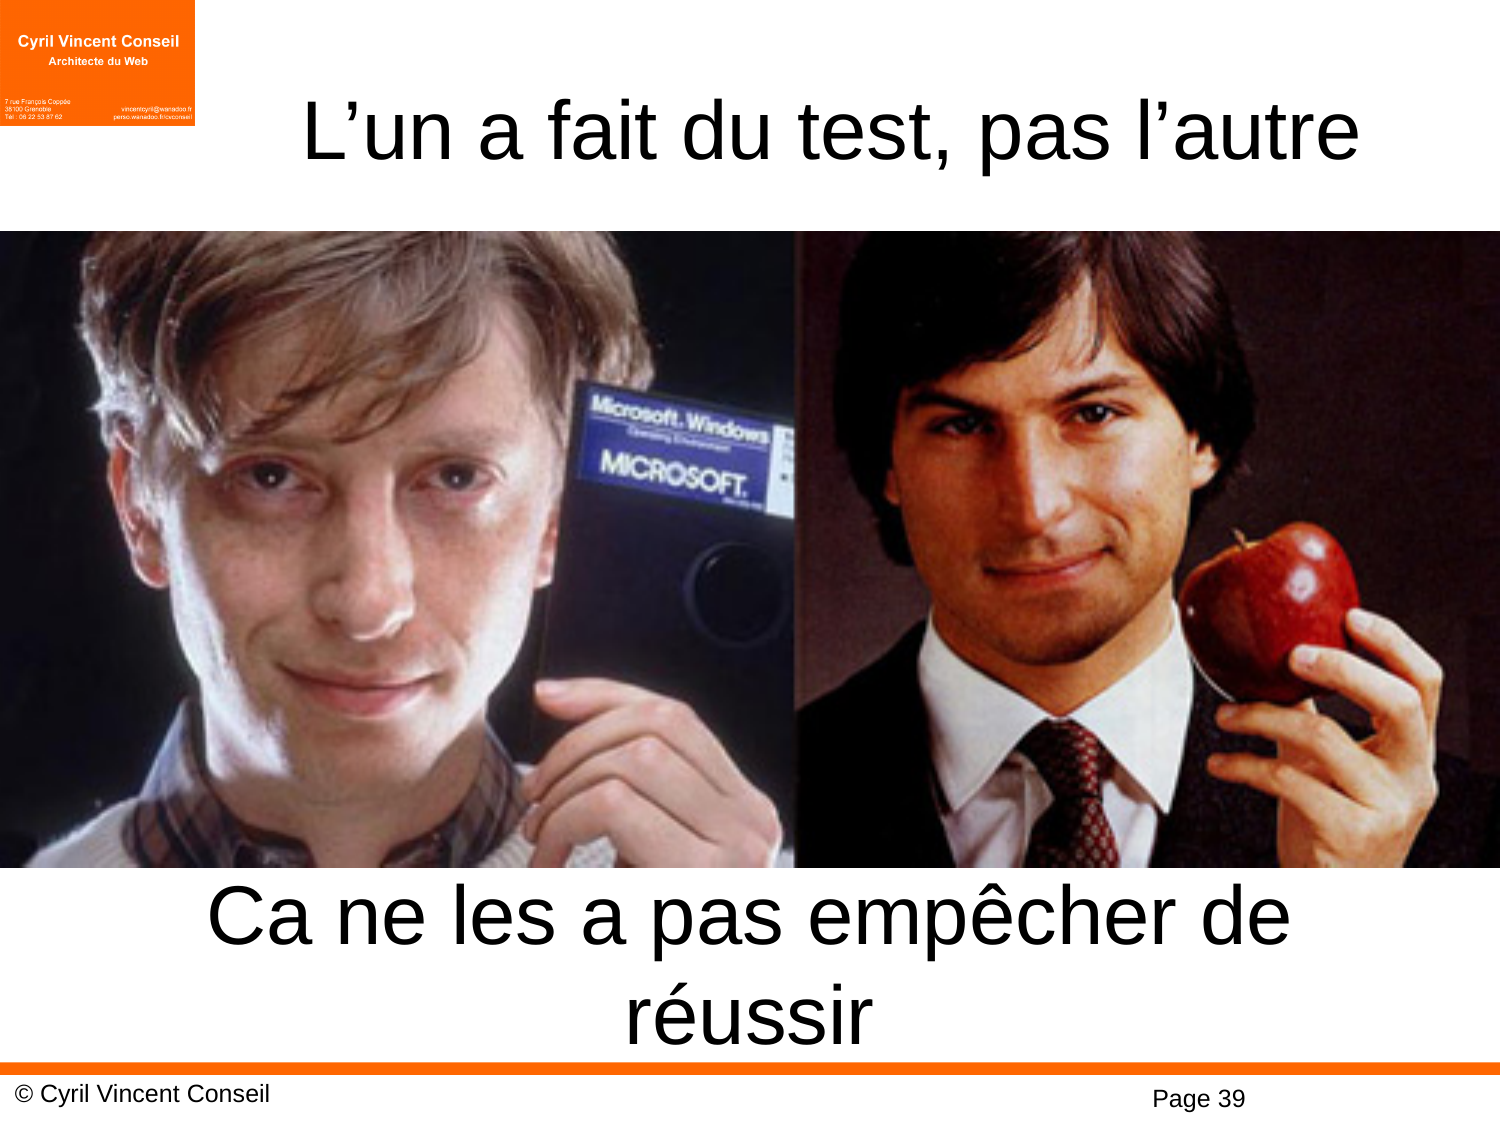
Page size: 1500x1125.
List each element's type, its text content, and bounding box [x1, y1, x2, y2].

picture [0, 231, 1500, 868]
text_box Ca ne les a pas empêcher de réussir [112, 877, 1388, 1056]
title L’un a fait du test, pas l’autre [194, 32, 1470, 220]
picture [0, 0, 195, 126]
